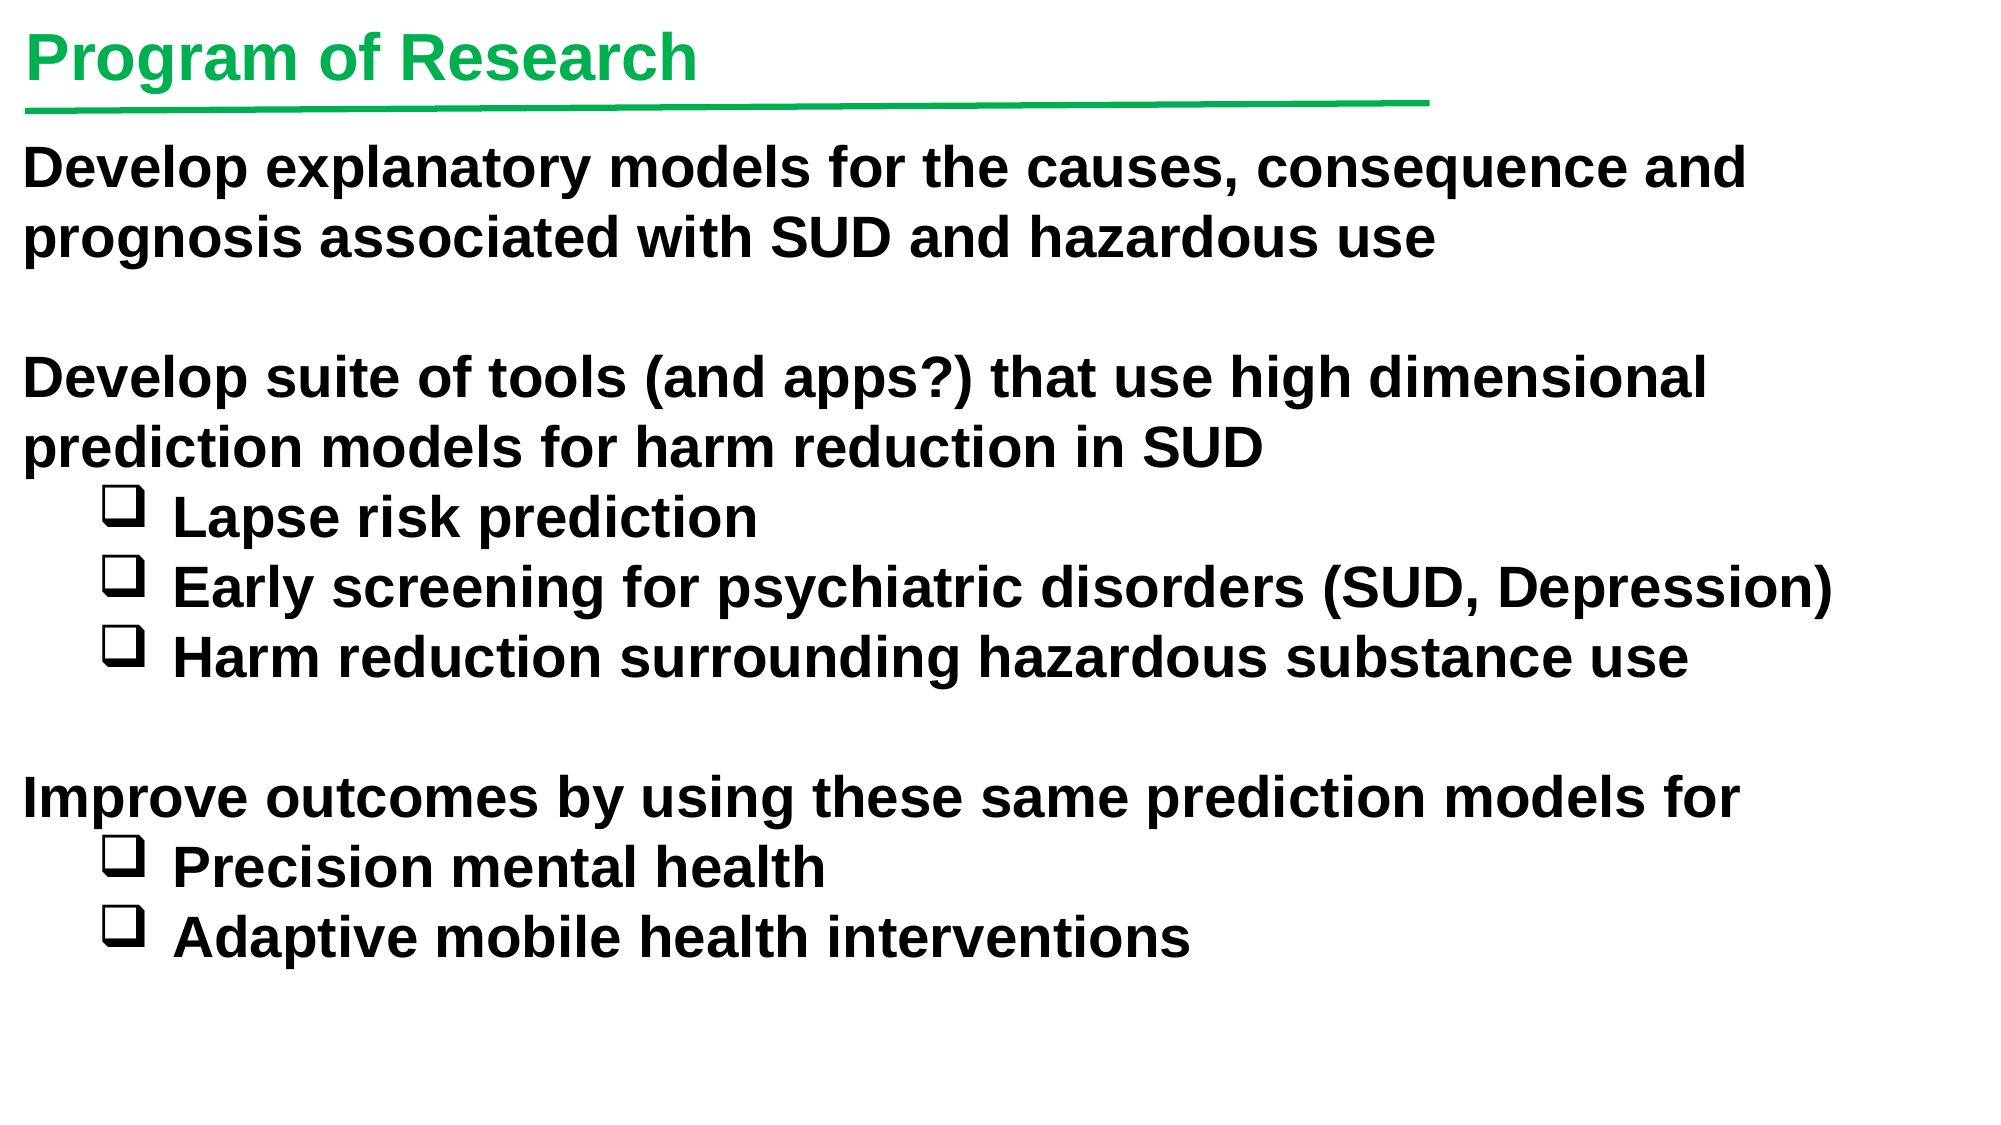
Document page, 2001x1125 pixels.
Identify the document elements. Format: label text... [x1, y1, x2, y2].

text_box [24, 103, 1430, 111]
text_box Program of Research [10, 6, 1961, 101]
text_box Develop explanatory models for the causes, consequence and prognosis associated with SUD and hazardous use Develop suite of tools (and apps?) that use high dimensional prediction models for harm reduction in SUD Lapse risk prediction Early screening for psychiatric disorders (SUD, Depression) Harm reduction surrounding hazardous substance use Improve outcomes by using these same prediction models for Precision mental health Adaptive mobile health interventions [7, 121, 1936, 977]
